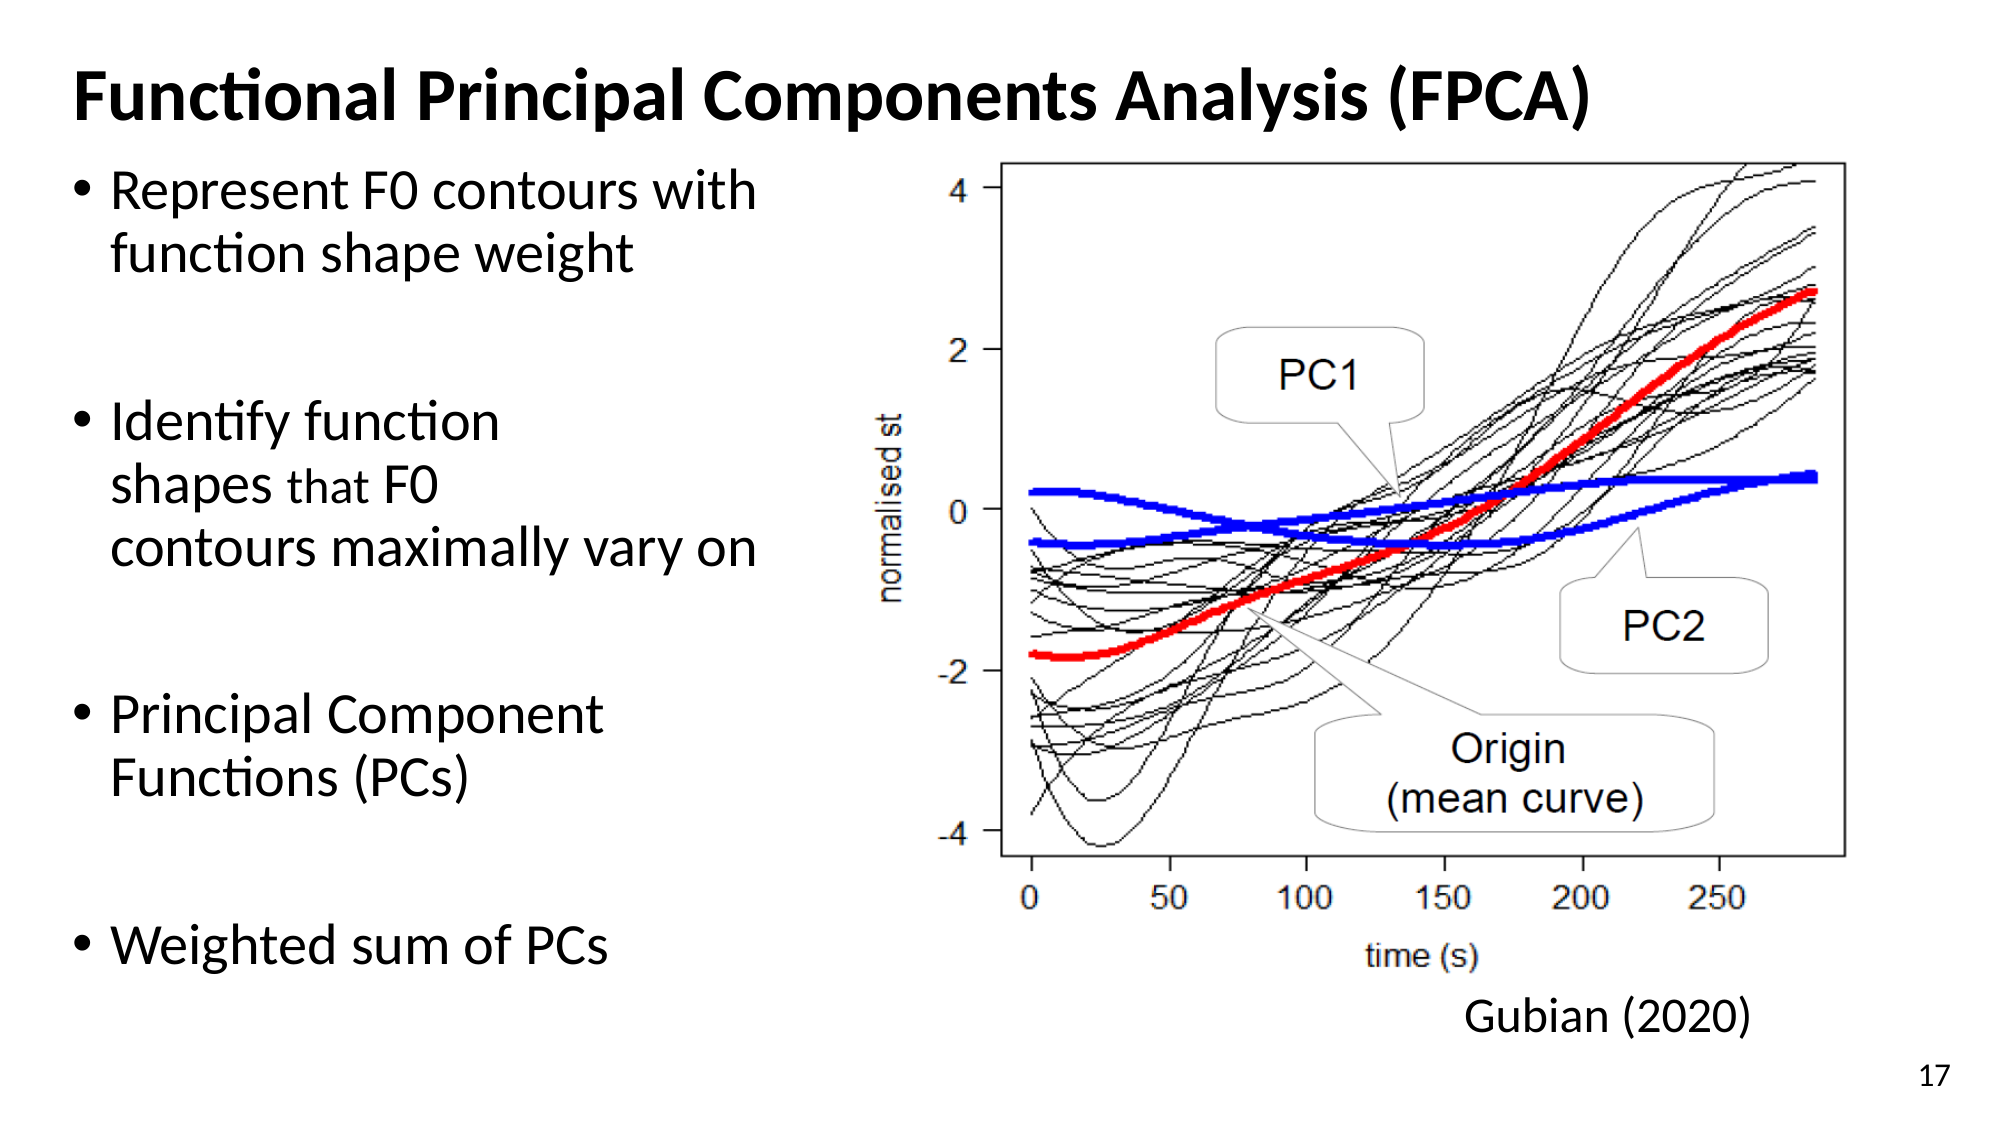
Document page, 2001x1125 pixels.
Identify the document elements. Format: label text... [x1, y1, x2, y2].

title Functional Principal Components Analysis (FPCA) [58, 0, 1783, 152]
list Represent F0 contours with function shape weight Identify function shapes that F0 contours maximally vary on Principal Component Functions (PCs) Weighted sum of PCs [57, 152, 849, 1075]
text_box Gubian (2020) [1449, 975, 1967, 1051]
slide_number 17 [1515, 1051, 1966, 1103]
picture [830, 132, 1879, 990]
